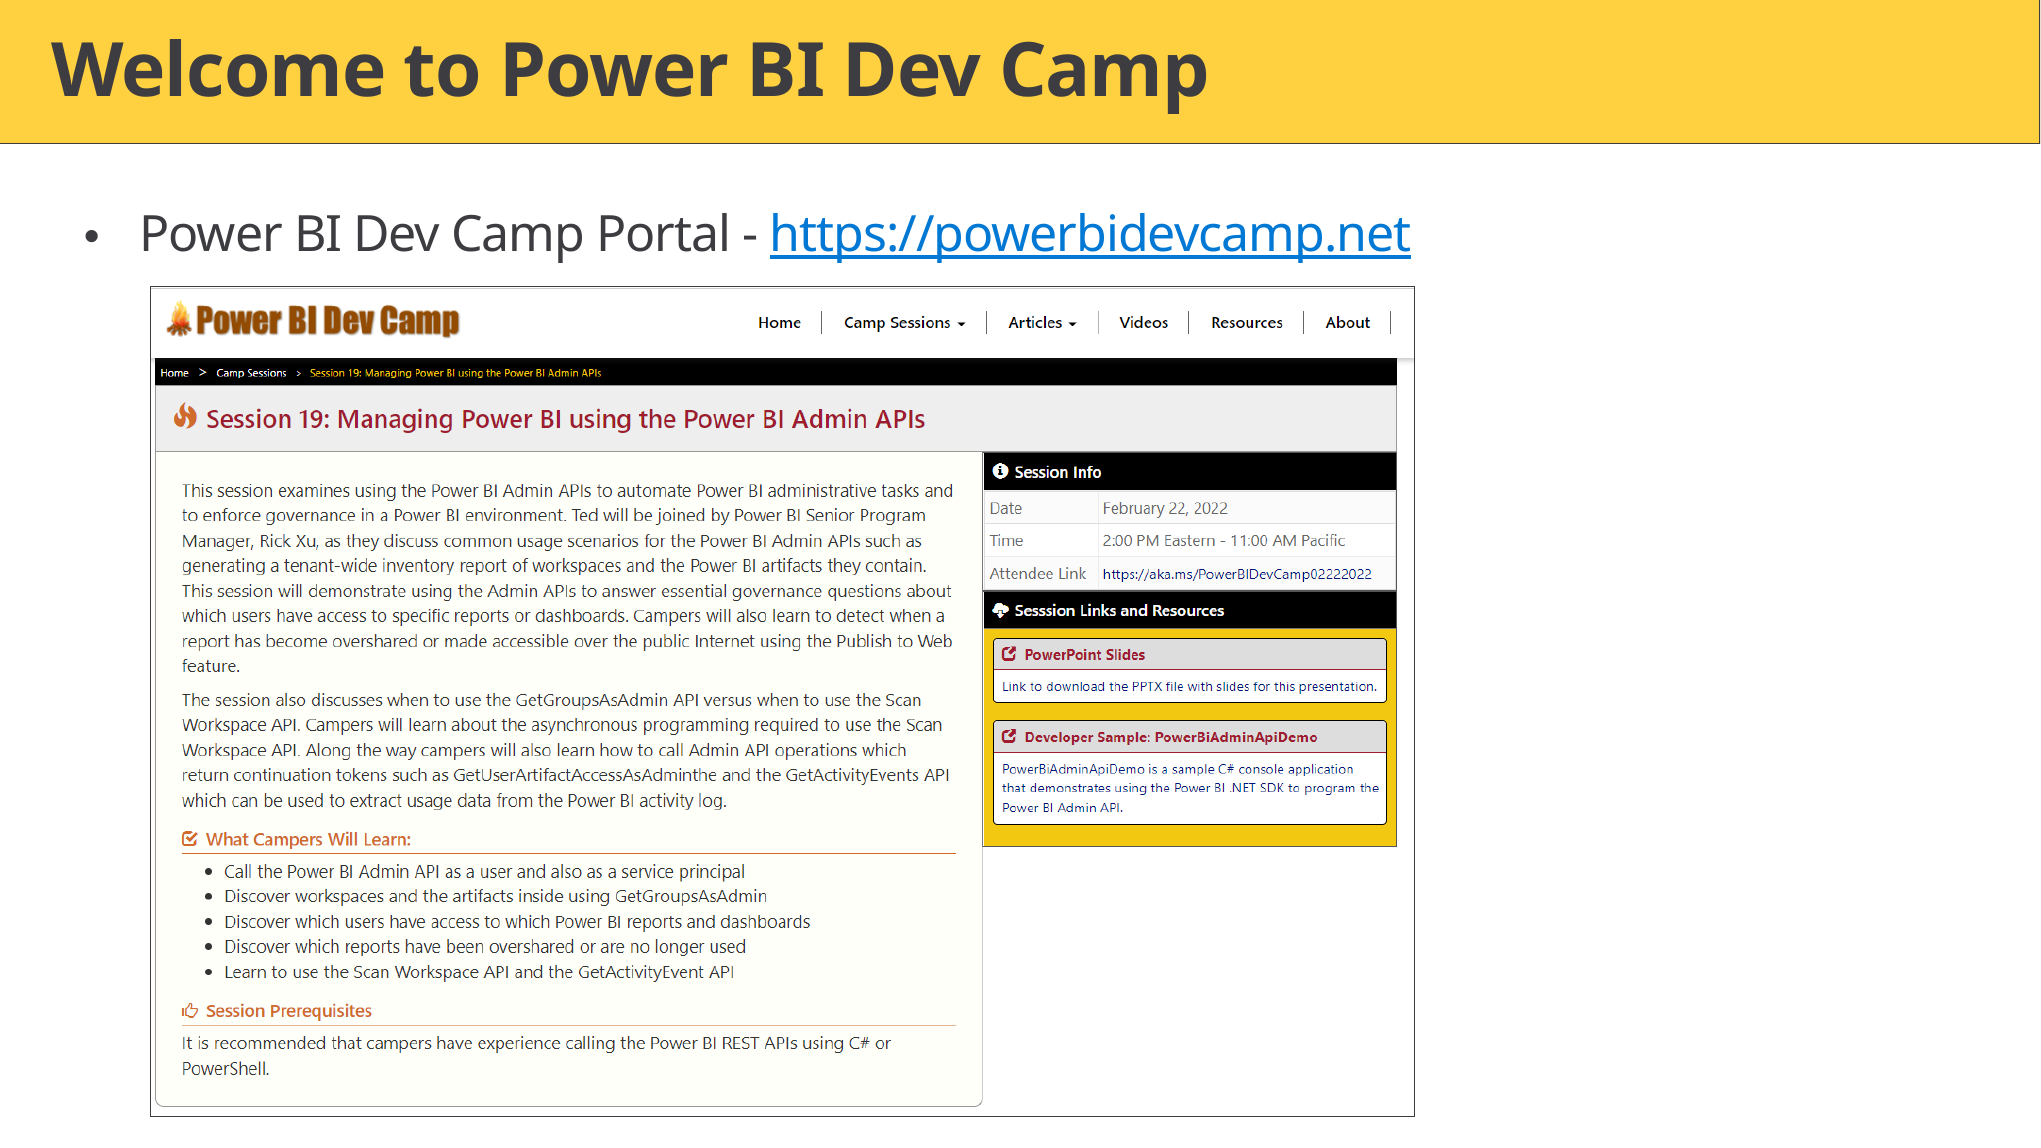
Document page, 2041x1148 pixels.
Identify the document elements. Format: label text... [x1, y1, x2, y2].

list Power BI Dev Camp Portal - https://powerbidevcamp.net [83, 201, 1988, 469]
picture [149, 285, 1415, 1117]
title Welcome to Power BI Dev Camp [51, 31, 1988, 113]
